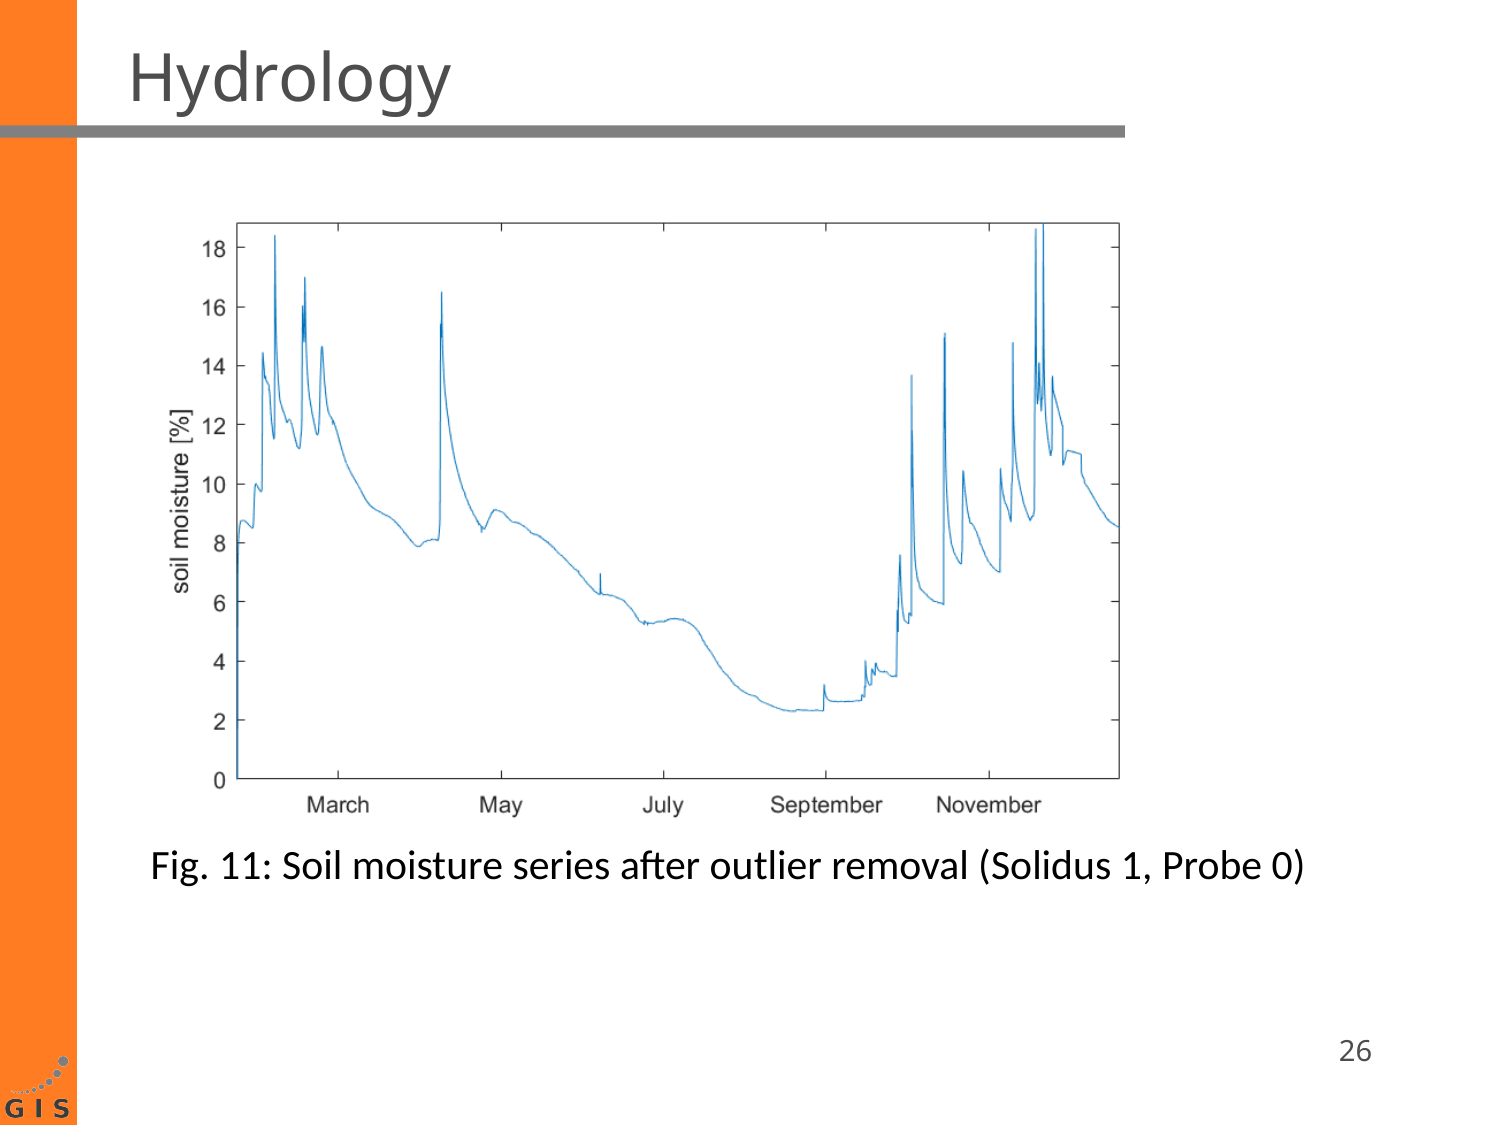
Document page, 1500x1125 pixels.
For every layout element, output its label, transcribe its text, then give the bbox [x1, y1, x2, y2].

text_box Fig. 11: Soil moisture series after outlier removal (Solidus 1, Probe 0) [135, 830, 1364, 896]
picture [5, 1056, 69, 1118]
slide_number 26 [1074, 1024, 1388, 1101]
title Hydrology [112, 37, 1388, 113]
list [88, 172, 1228, 855]
